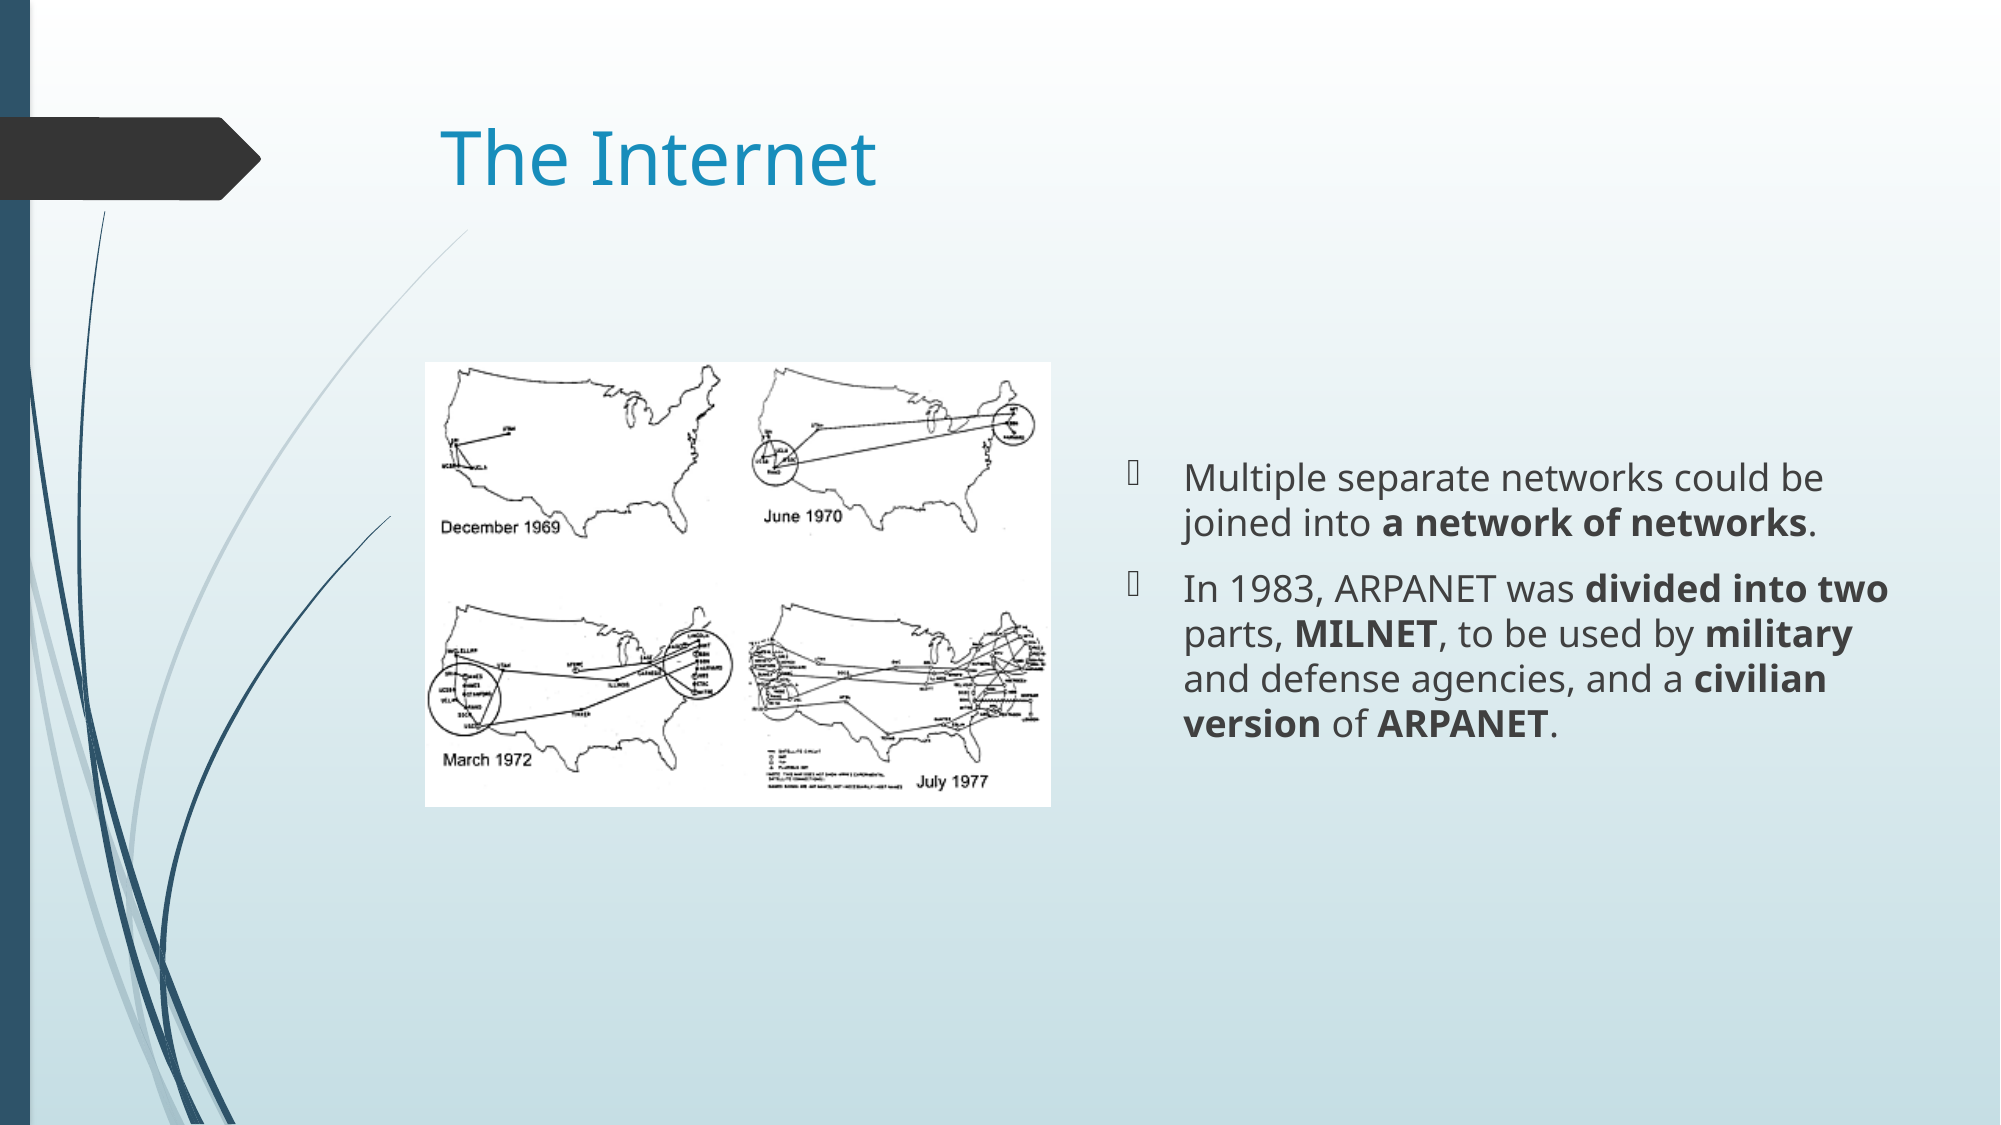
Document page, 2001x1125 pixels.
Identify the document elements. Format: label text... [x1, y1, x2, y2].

list Multiple separate networks could be joined into a network of networks. In 1983, ARPANET was divided into two parts, MILNET, to be used by military and defense agencies, and a civilian version of ARPANET. [1112, 446, 1915, 1067]
picture [425, 362, 1051, 807]
title The Internet [425, 102, 1888, 313]
